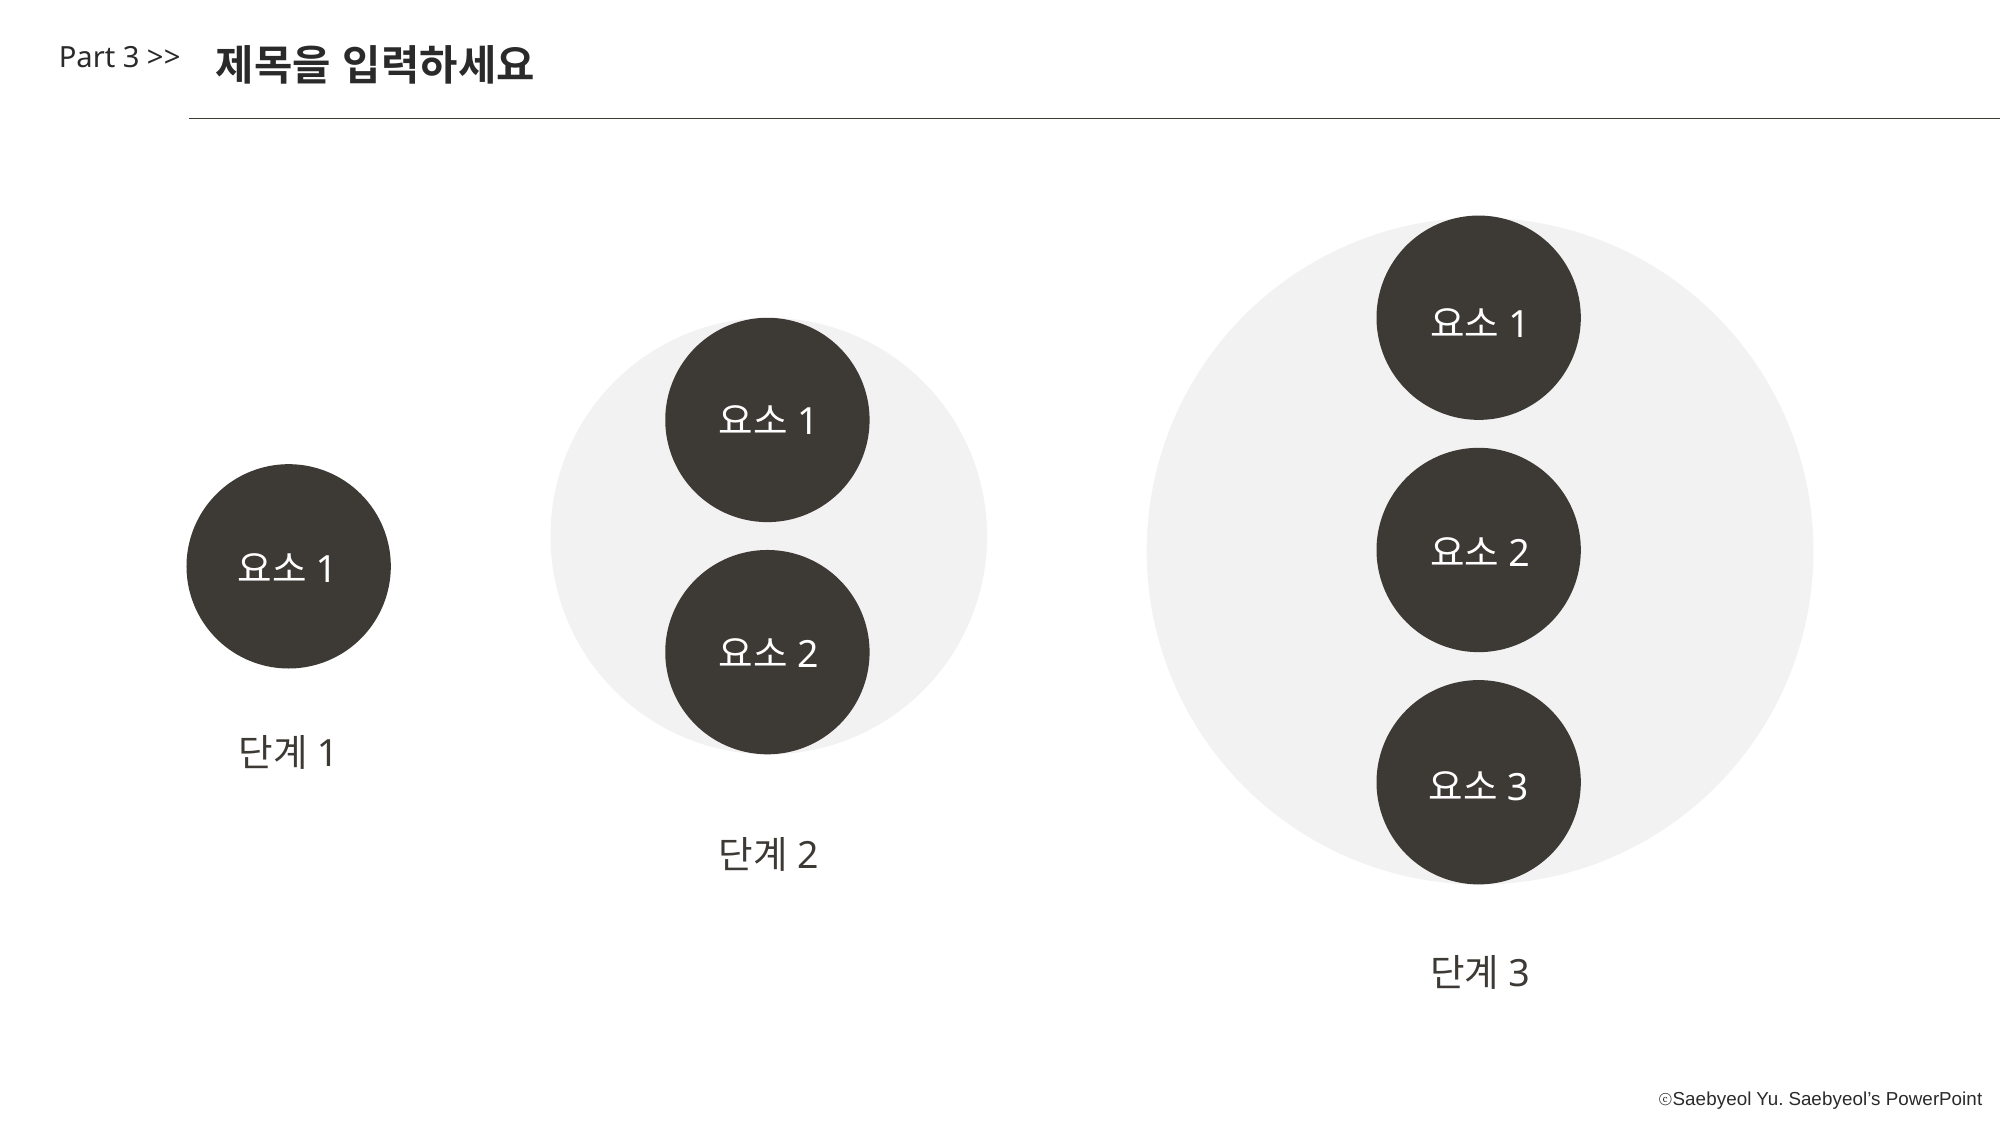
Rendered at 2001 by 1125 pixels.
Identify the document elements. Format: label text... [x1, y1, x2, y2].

text_box 요소3 [1340, 755, 1618, 816]
text_box [189, 463, 388, 538]
text_box 단계3 [1341, 941, 1619, 1001]
text_box Part 3 >> [44, 30, 196, 81]
text_box 제목을 입력하세요 [200, 31, 551, 97]
text_box [1379, 679, 1579, 755]
text_box [190, 598, 387, 670]
text_box 요소1 [1578, 288, 1619, 293]
text_box [668, 683, 866, 756]
text_box [1145, 217, 1815, 886]
text_box 요소2 [1341, 521, 1619, 582]
text_box [668, 450, 867, 524]
text_box [1378, 214, 1579, 293]
text_box 요소1 [1341, 288, 1379, 293]
text_box 요소1 [630, 389, 908, 450]
text_box [1379, 446, 1578, 521]
text_box 요소2 [630, 622, 908, 683]
text_box 단계1 [150, 721, 428, 782]
text_box [549, 317, 989, 755]
text_box 요소1 [148, 538, 426, 598]
text_box 단계2 [630, 823, 908, 884]
text_box [1381, 816, 1577, 886]
text_box [668, 548, 867, 622]
text_box [1381, 353, 1576, 421]
text_box [1380, 582, 1577, 654]
text_box 요소1 [1341, 293, 1619, 353]
text_box [668, 316, 866, 389]
